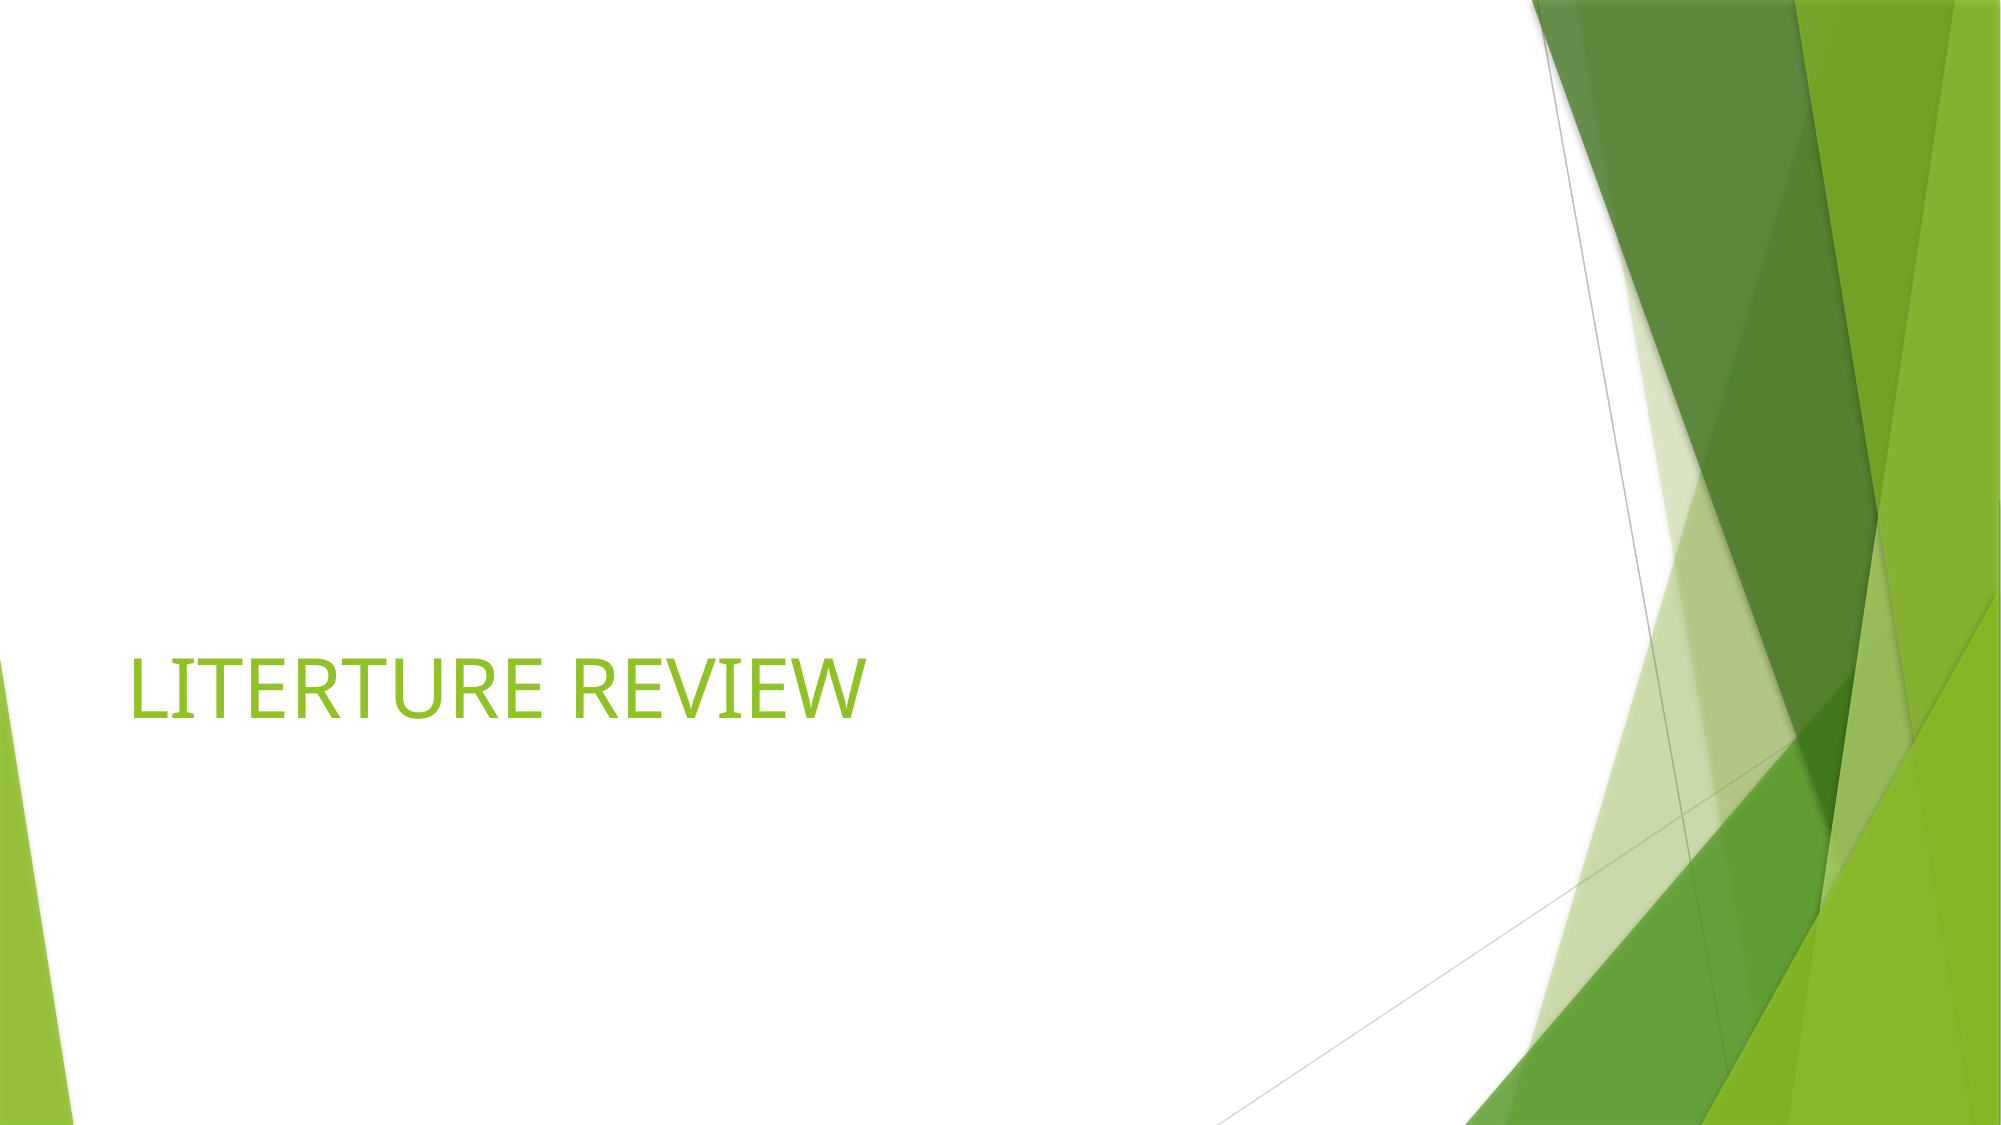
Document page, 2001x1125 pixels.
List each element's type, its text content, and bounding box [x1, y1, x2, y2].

title LITERTURE REVIEW [111, 443, 1522, 743]
